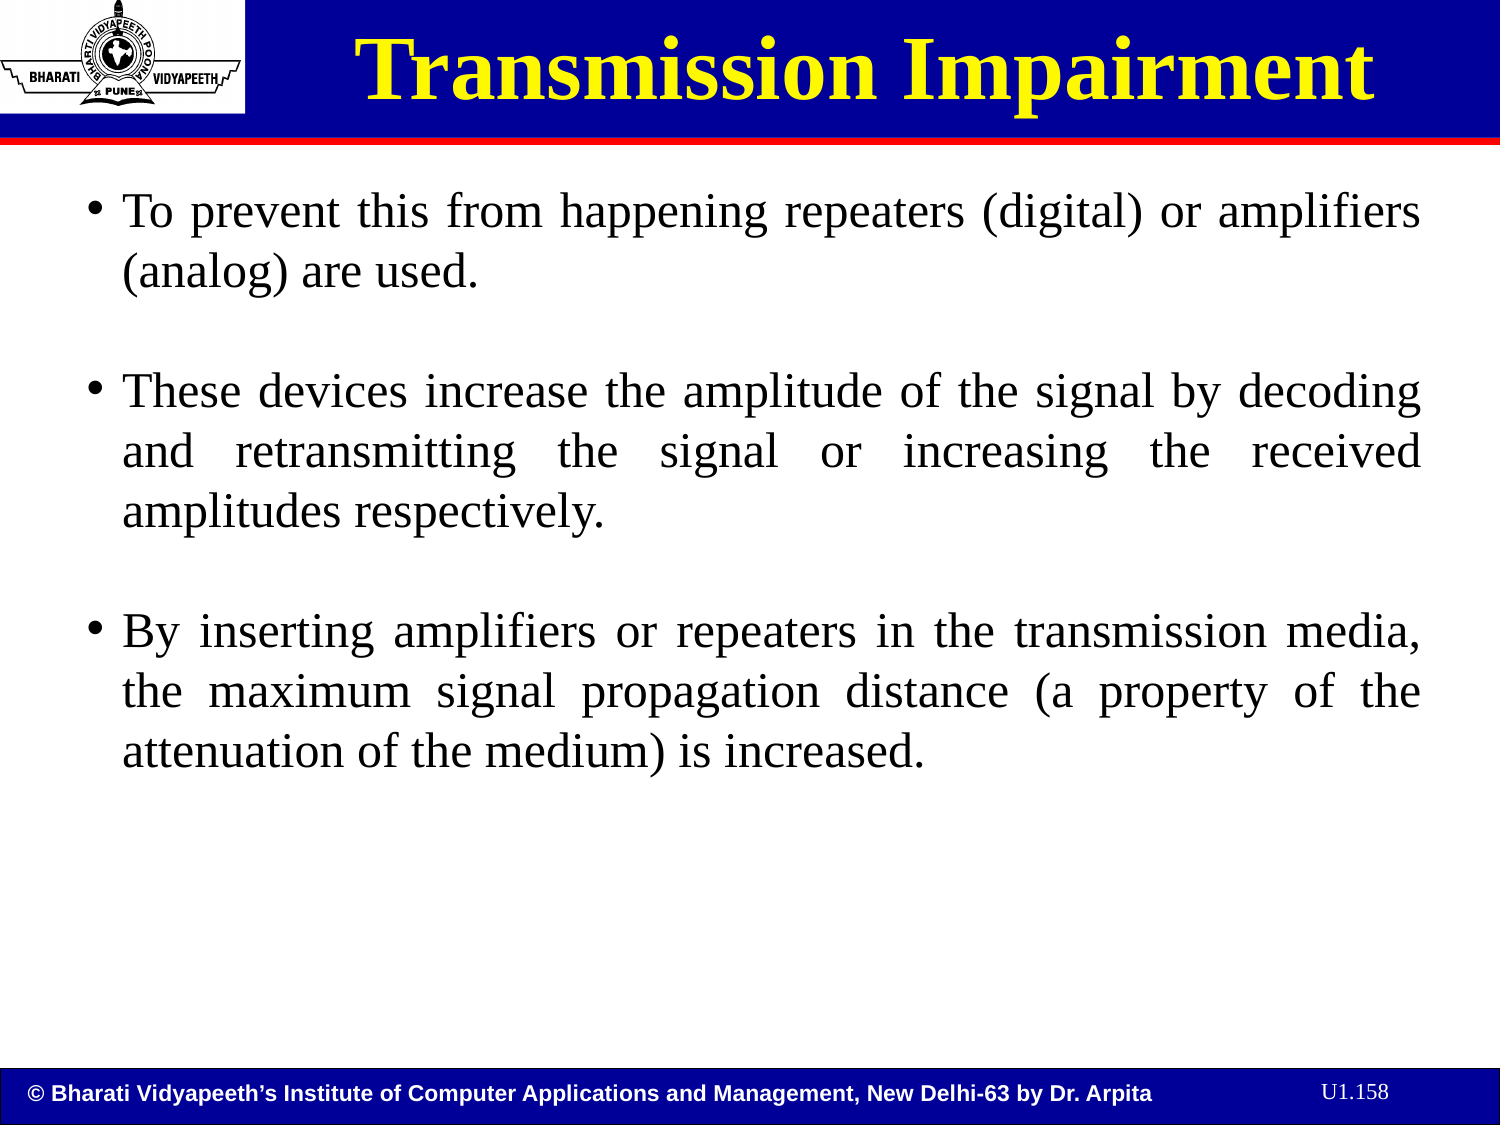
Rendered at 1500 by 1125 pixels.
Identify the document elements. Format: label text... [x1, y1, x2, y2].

title Transmission Impairment [190, 0, 1500, 188]
text_box To prevent this from happening repeaters (digital) or amplifiers (analog) are used. These devices increase the amplitude of the signal by decoding and retransmitting the signal or increasing the received amplitudes respectively. By inserting amplifiers or repeaters in the transmission media, the maximum signal propagation distance (a property of the attenuation of the medium) is increased. [71, 169, 1438, 785]
picture [0, 0, 190, 106]
